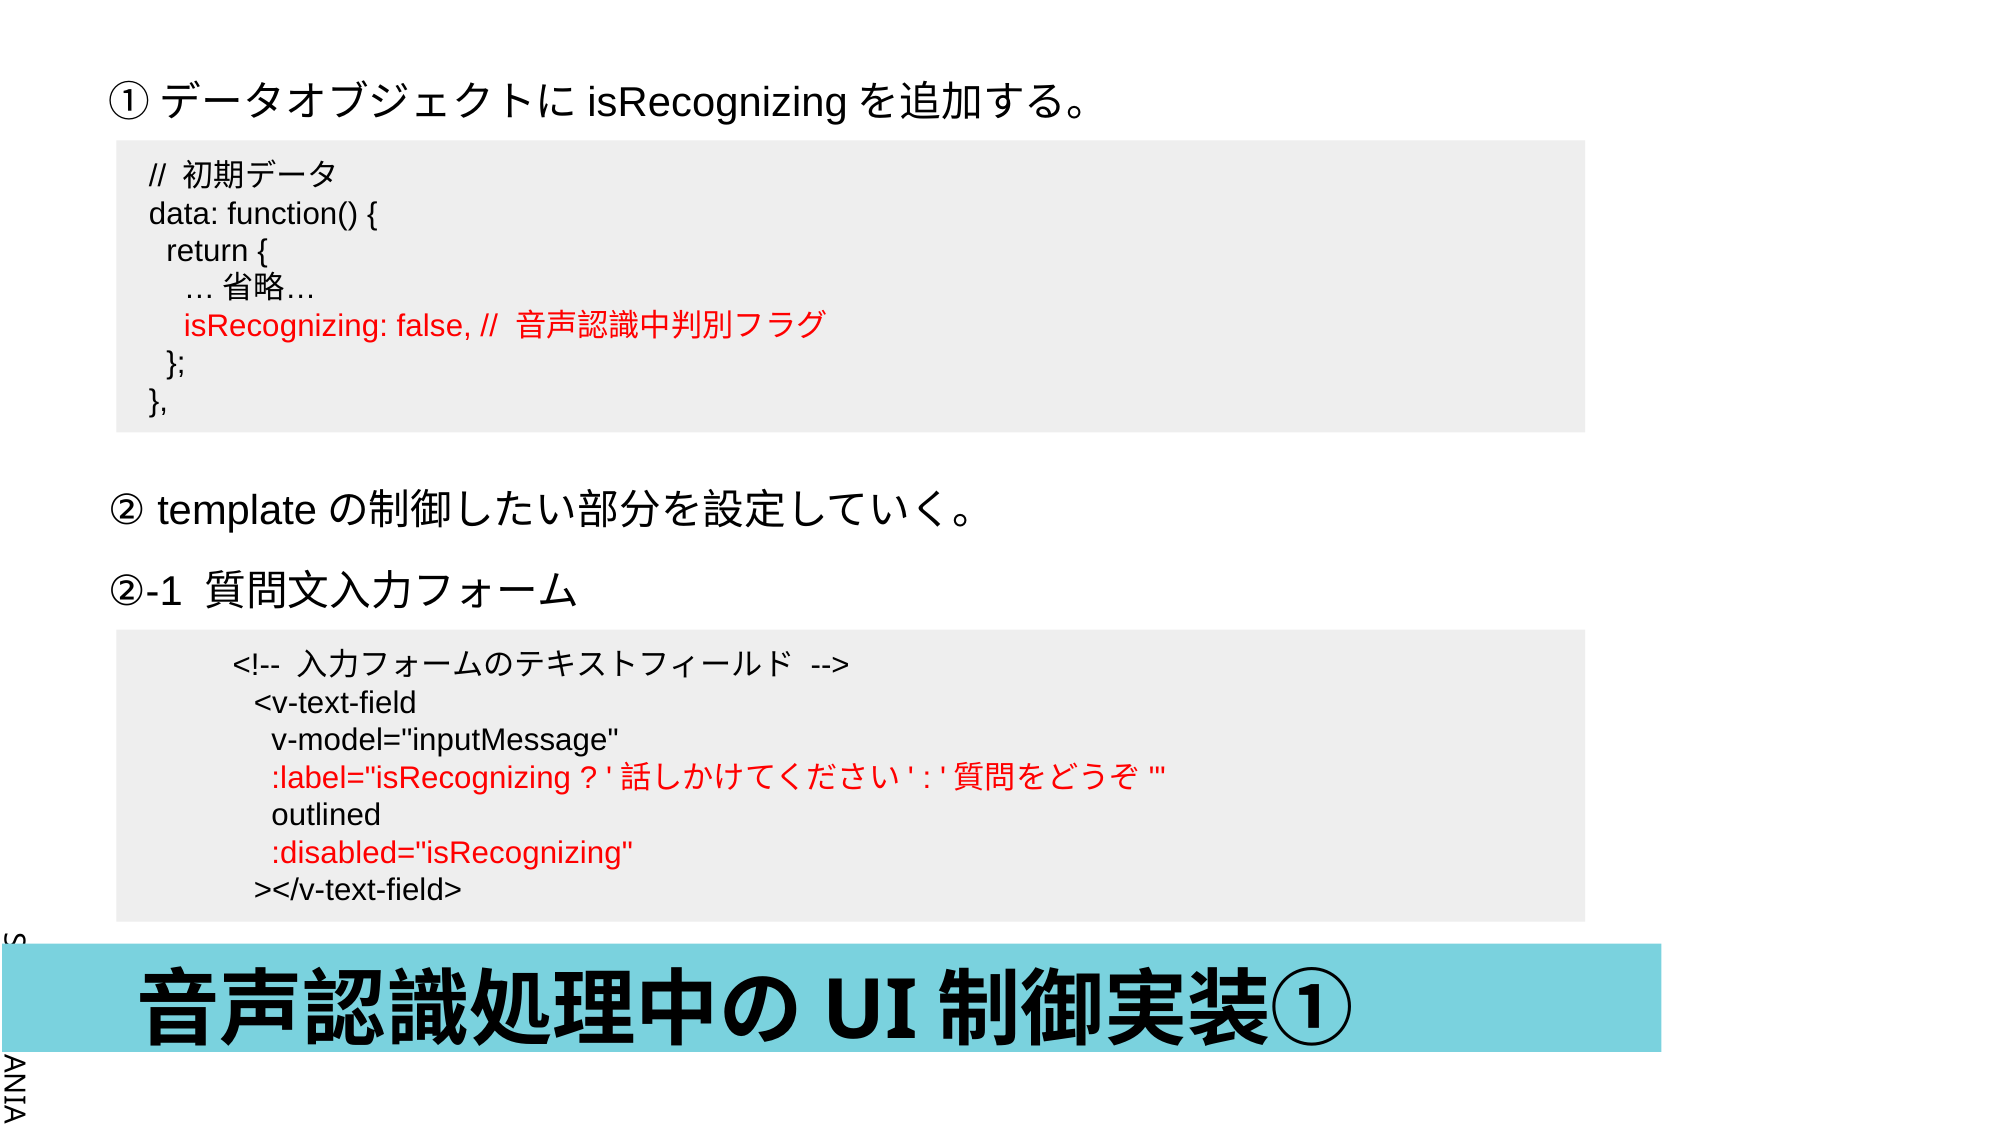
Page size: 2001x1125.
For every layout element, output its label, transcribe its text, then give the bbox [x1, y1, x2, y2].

text_box ②-1 質問文入力フォーム [93, 549, 1694, 629]
text_box [2, 943, 116, 1052]
text_box <!-- 入力フォームのテキストフィールド --> <v-text-field v-model="inputMessage" :label="isRecognizing ? '話しかけてください' : '質問をどうぞ'" outlined :disabled="isRecognizing" ></v-text-field> [116, 629, 1586, 922]
text_box ①データオブジェクトにisRecognizingを追加する。 [93, 59, 1694, 140]
text_box // 初期データ data: function() { return { …省略… isRecognizing: false, // 音声認識中判別フラグ }; }, [116, 140, 1586, 433]
title 音声認識処理中のUI制御実装① [116, 937, 1736, 1074]
text_box ② templateの制御したい部分を設定していく。 [93, 468, 1694, 549]
